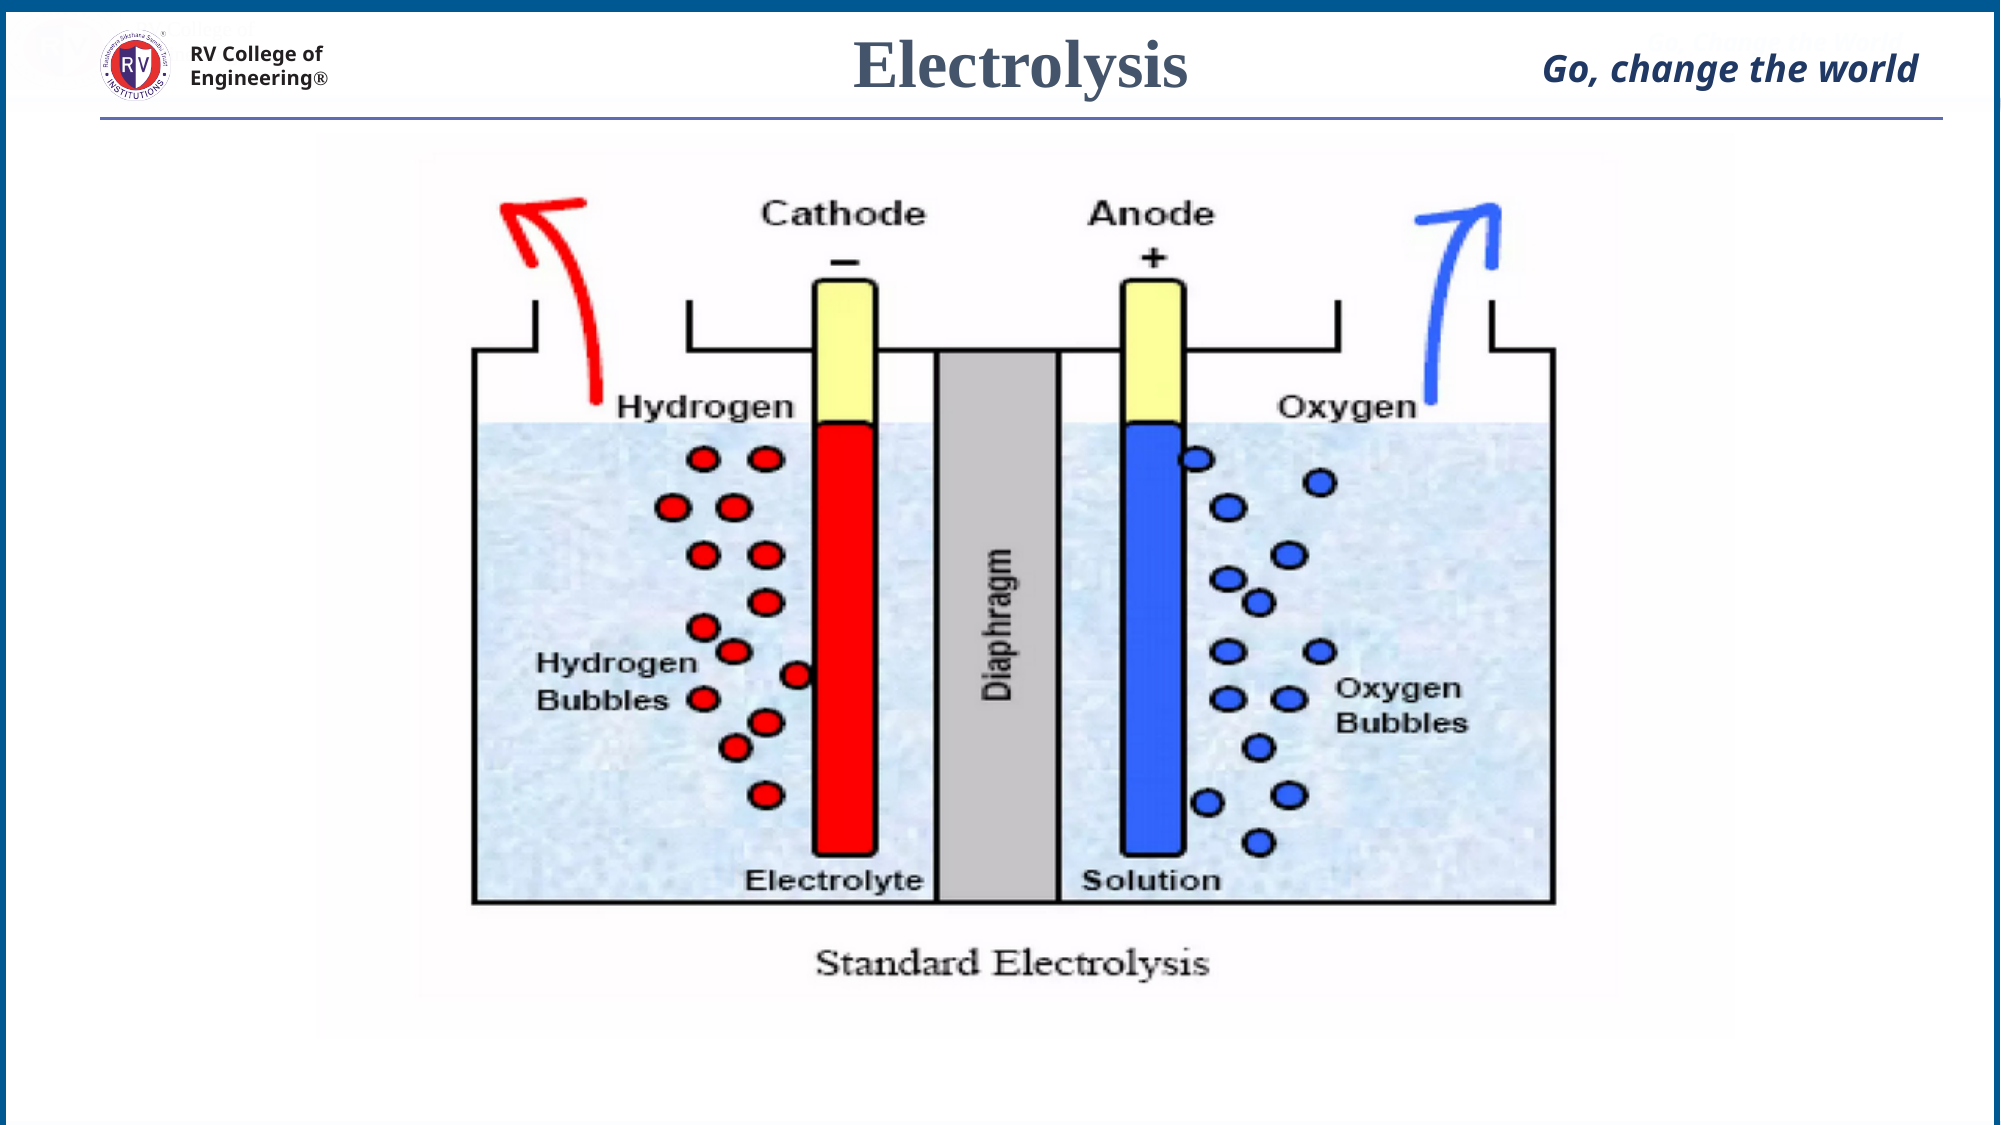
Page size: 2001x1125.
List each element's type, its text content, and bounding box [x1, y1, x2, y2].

text_box Electrolysis [631, 11, 1412, 109]
picture [265, 133, 1735, 1039]
text_box [100, 29, 171, 101]
text_box Go, change the world [1509, 37, 1944, 98]
text_box [0, 5, 2000, 1125]
text_box RV College of Engineering® [188, 40, 386, 90]
